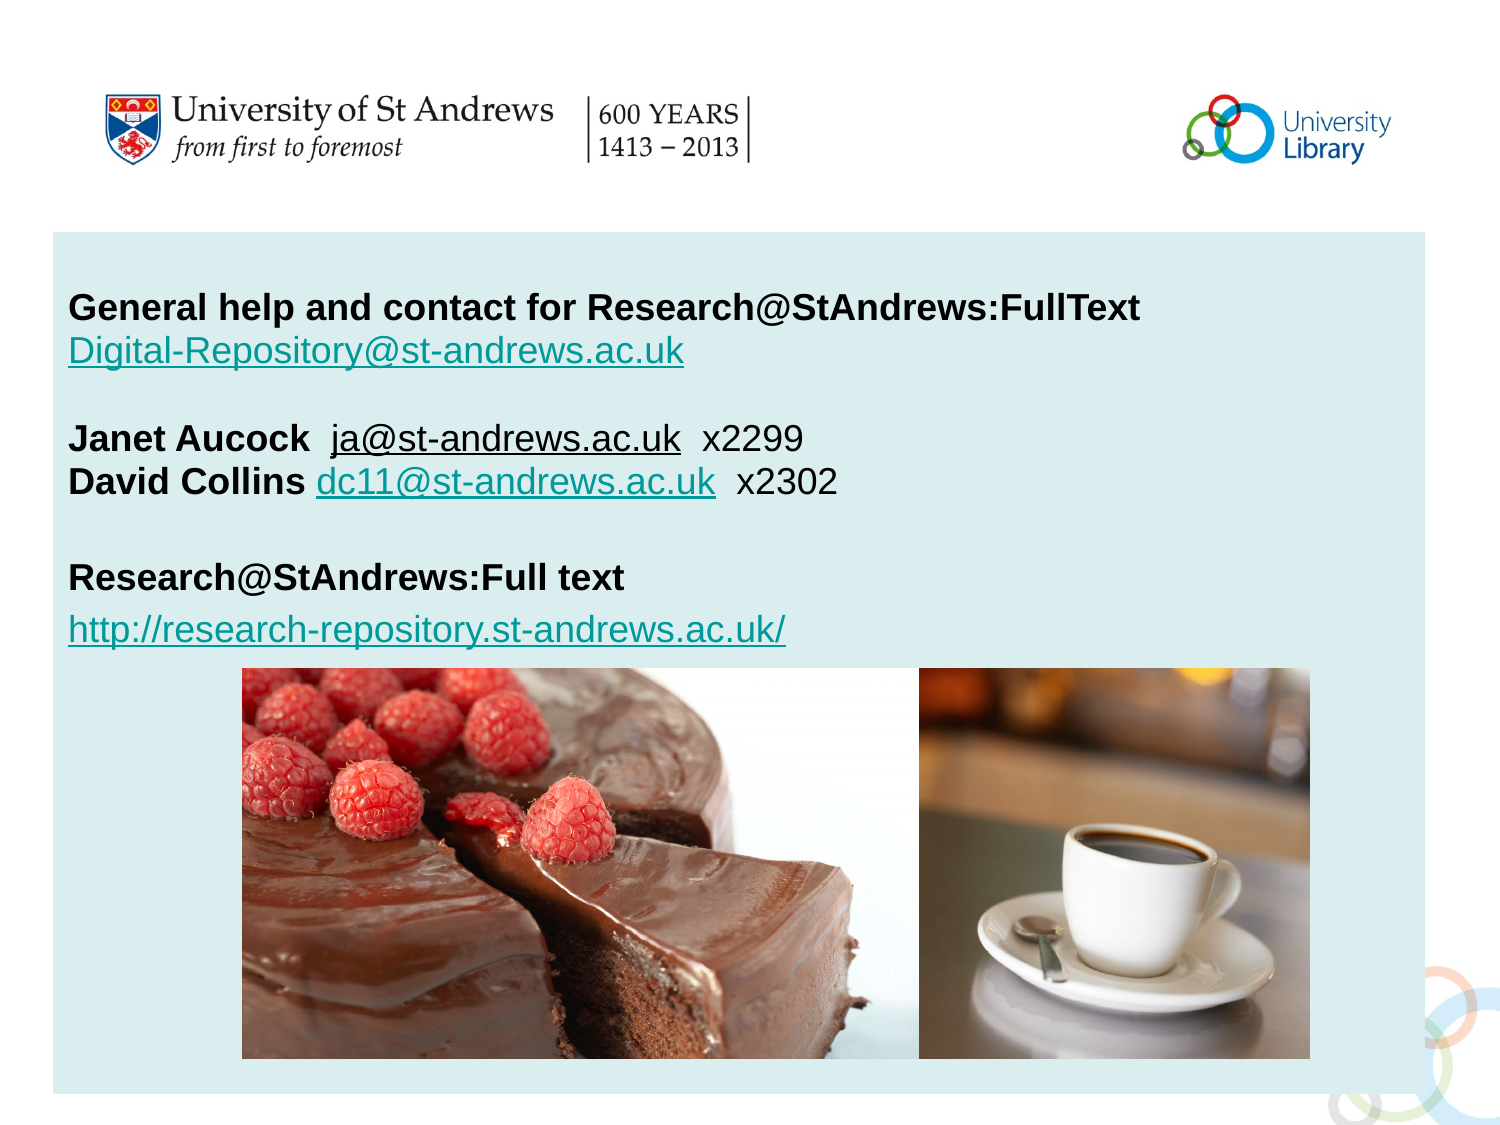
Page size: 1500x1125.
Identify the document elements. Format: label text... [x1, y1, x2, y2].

list General help and contact for Research@StAndrews:FullText Digital-Repository@st-andrews.ac.uk Janet Aucock ja@st-andrews.ac.uk x2299 David Collins dc11@st-andrews.ac.uk x2302 Research@StAndrews:Full text http://research-repository.st-andrews.ac.uk/ [53, 231, 1425, 1094]
picture [101, 90, 1399, 172]
picture [241, 668, 1310, 1060]
picture [1325, 964, 1500, 1125]
